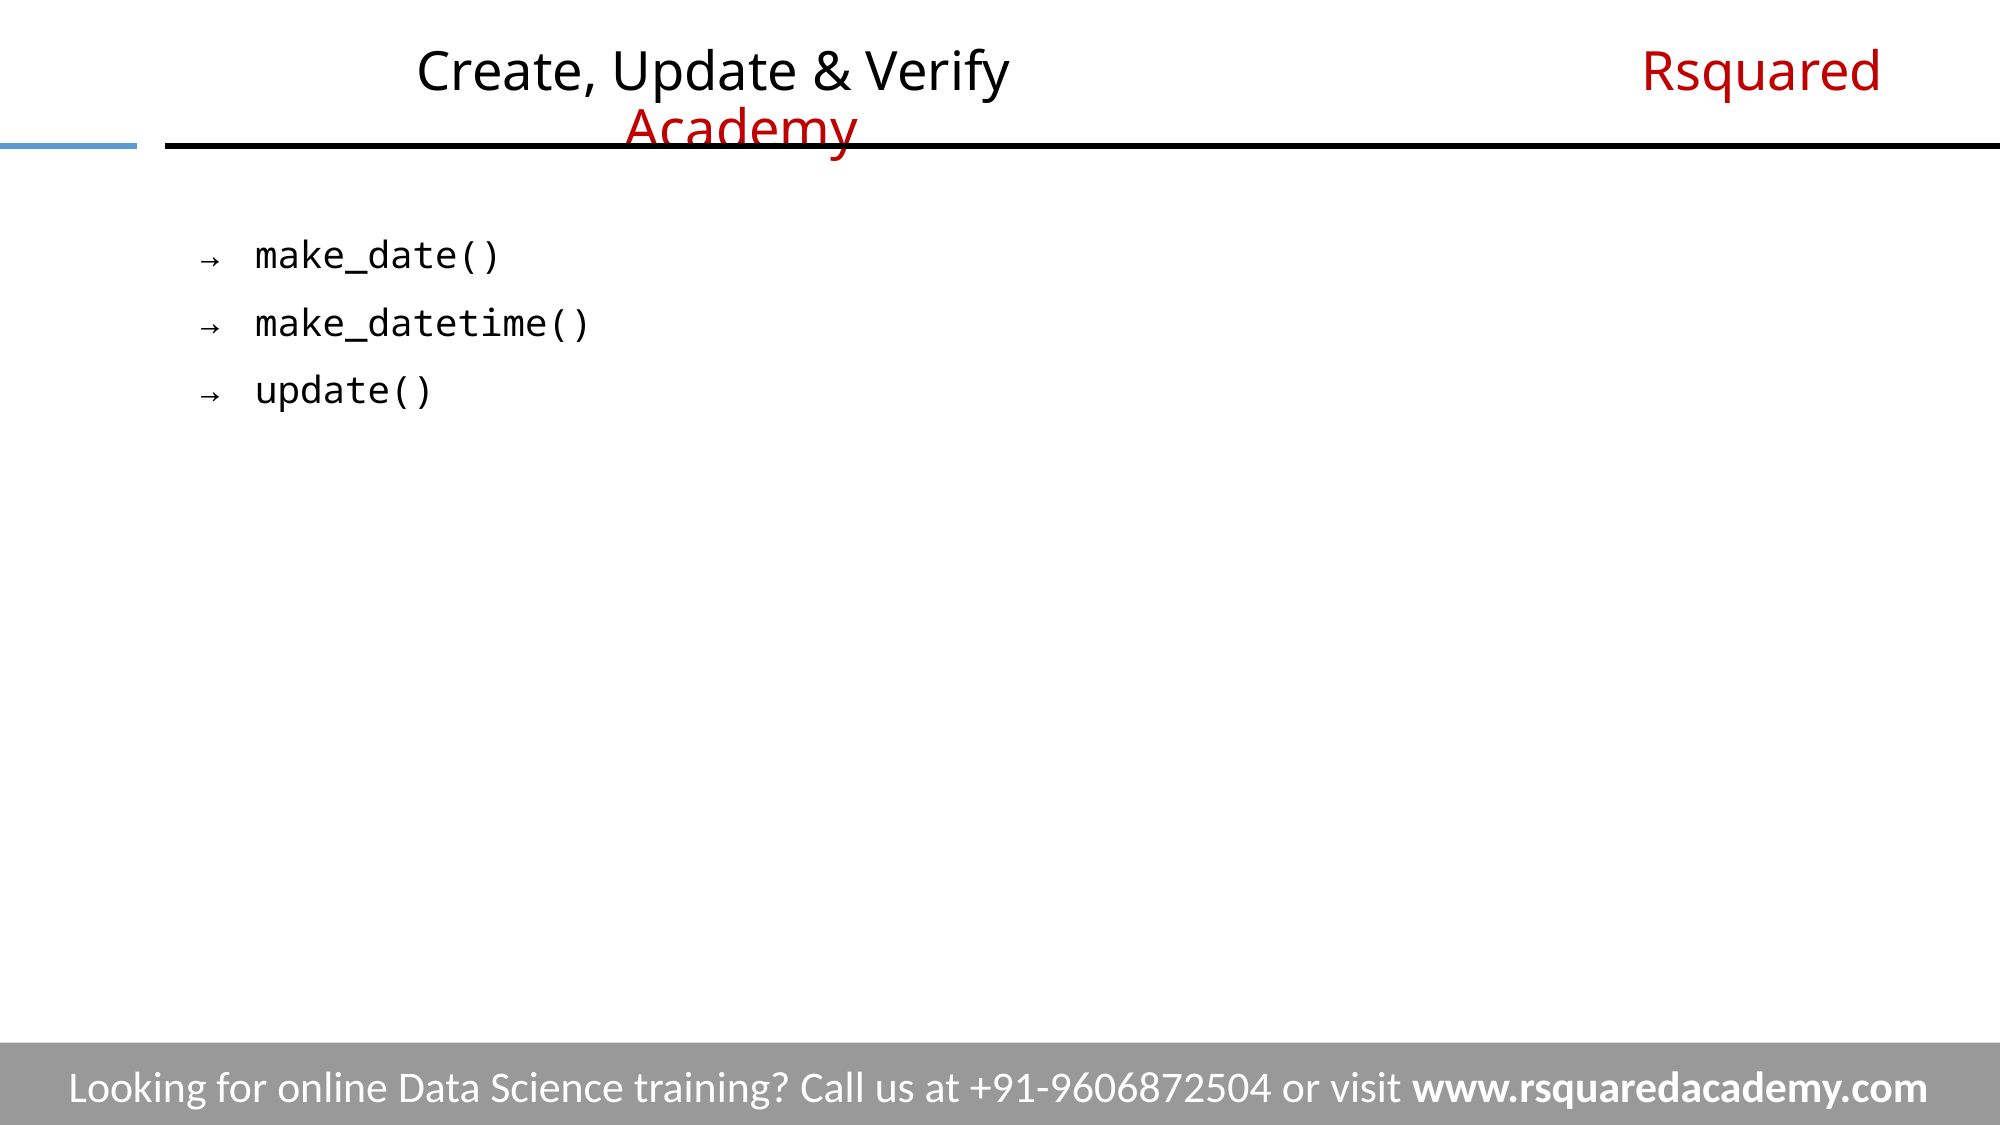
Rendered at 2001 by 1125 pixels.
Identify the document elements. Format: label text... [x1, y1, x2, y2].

text_box Looking for online Data Science training? Call us at +91-9606872504 or visit www.rsquaredacademy.com [0, 1042, 2000, 1125]
title Create, Update & Verify Rsquared Academy [0, 0, 2000, 146]
text_box make_date() make_datetime() update() [165, 193, 1959, 932]
